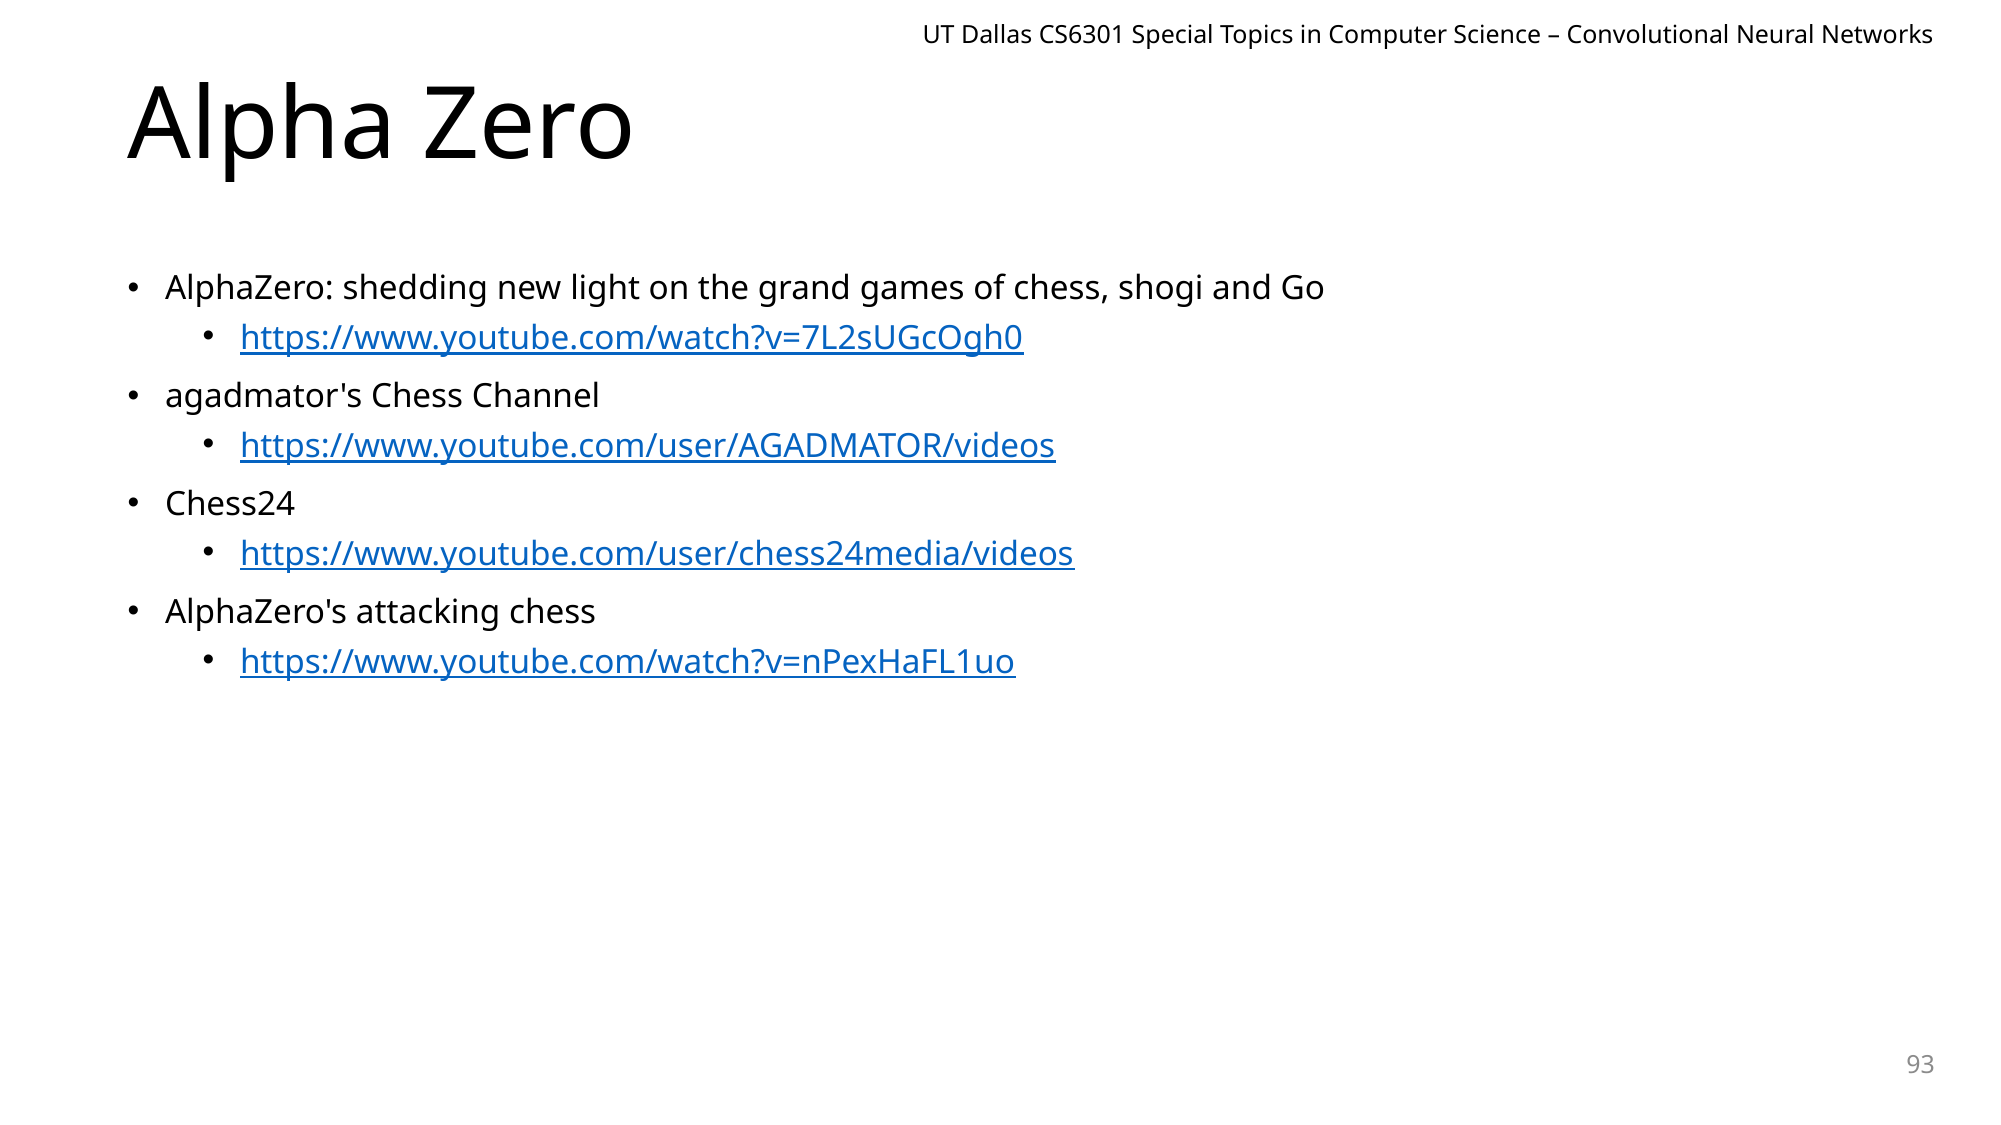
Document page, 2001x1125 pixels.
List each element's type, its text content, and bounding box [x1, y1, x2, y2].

title Alpha Zero [112, 63, 1838, 189]
text_box UT Dallas CS6301 Special Topics in Computer Science – Convolutional Neural Networks [899, 11, 1950, 56]
list AlphaZero: shedding new light on the grand games of chess, shogi and Go https://www.youtube.com/watch?v=7L2sUGcOgh0 agadmator's Chess Channel https://www.youtube.com/user/AGADMATOR/videos Chess24 https://www.youtube.com/user/chess24media/videos AlphaZero's attacking chess https://www.youtube.com/watch?v=nPexHaFL1uo [112, 263, 1950, 1043]
slide_number 93 [1500, 1036, 1950, 1096]
